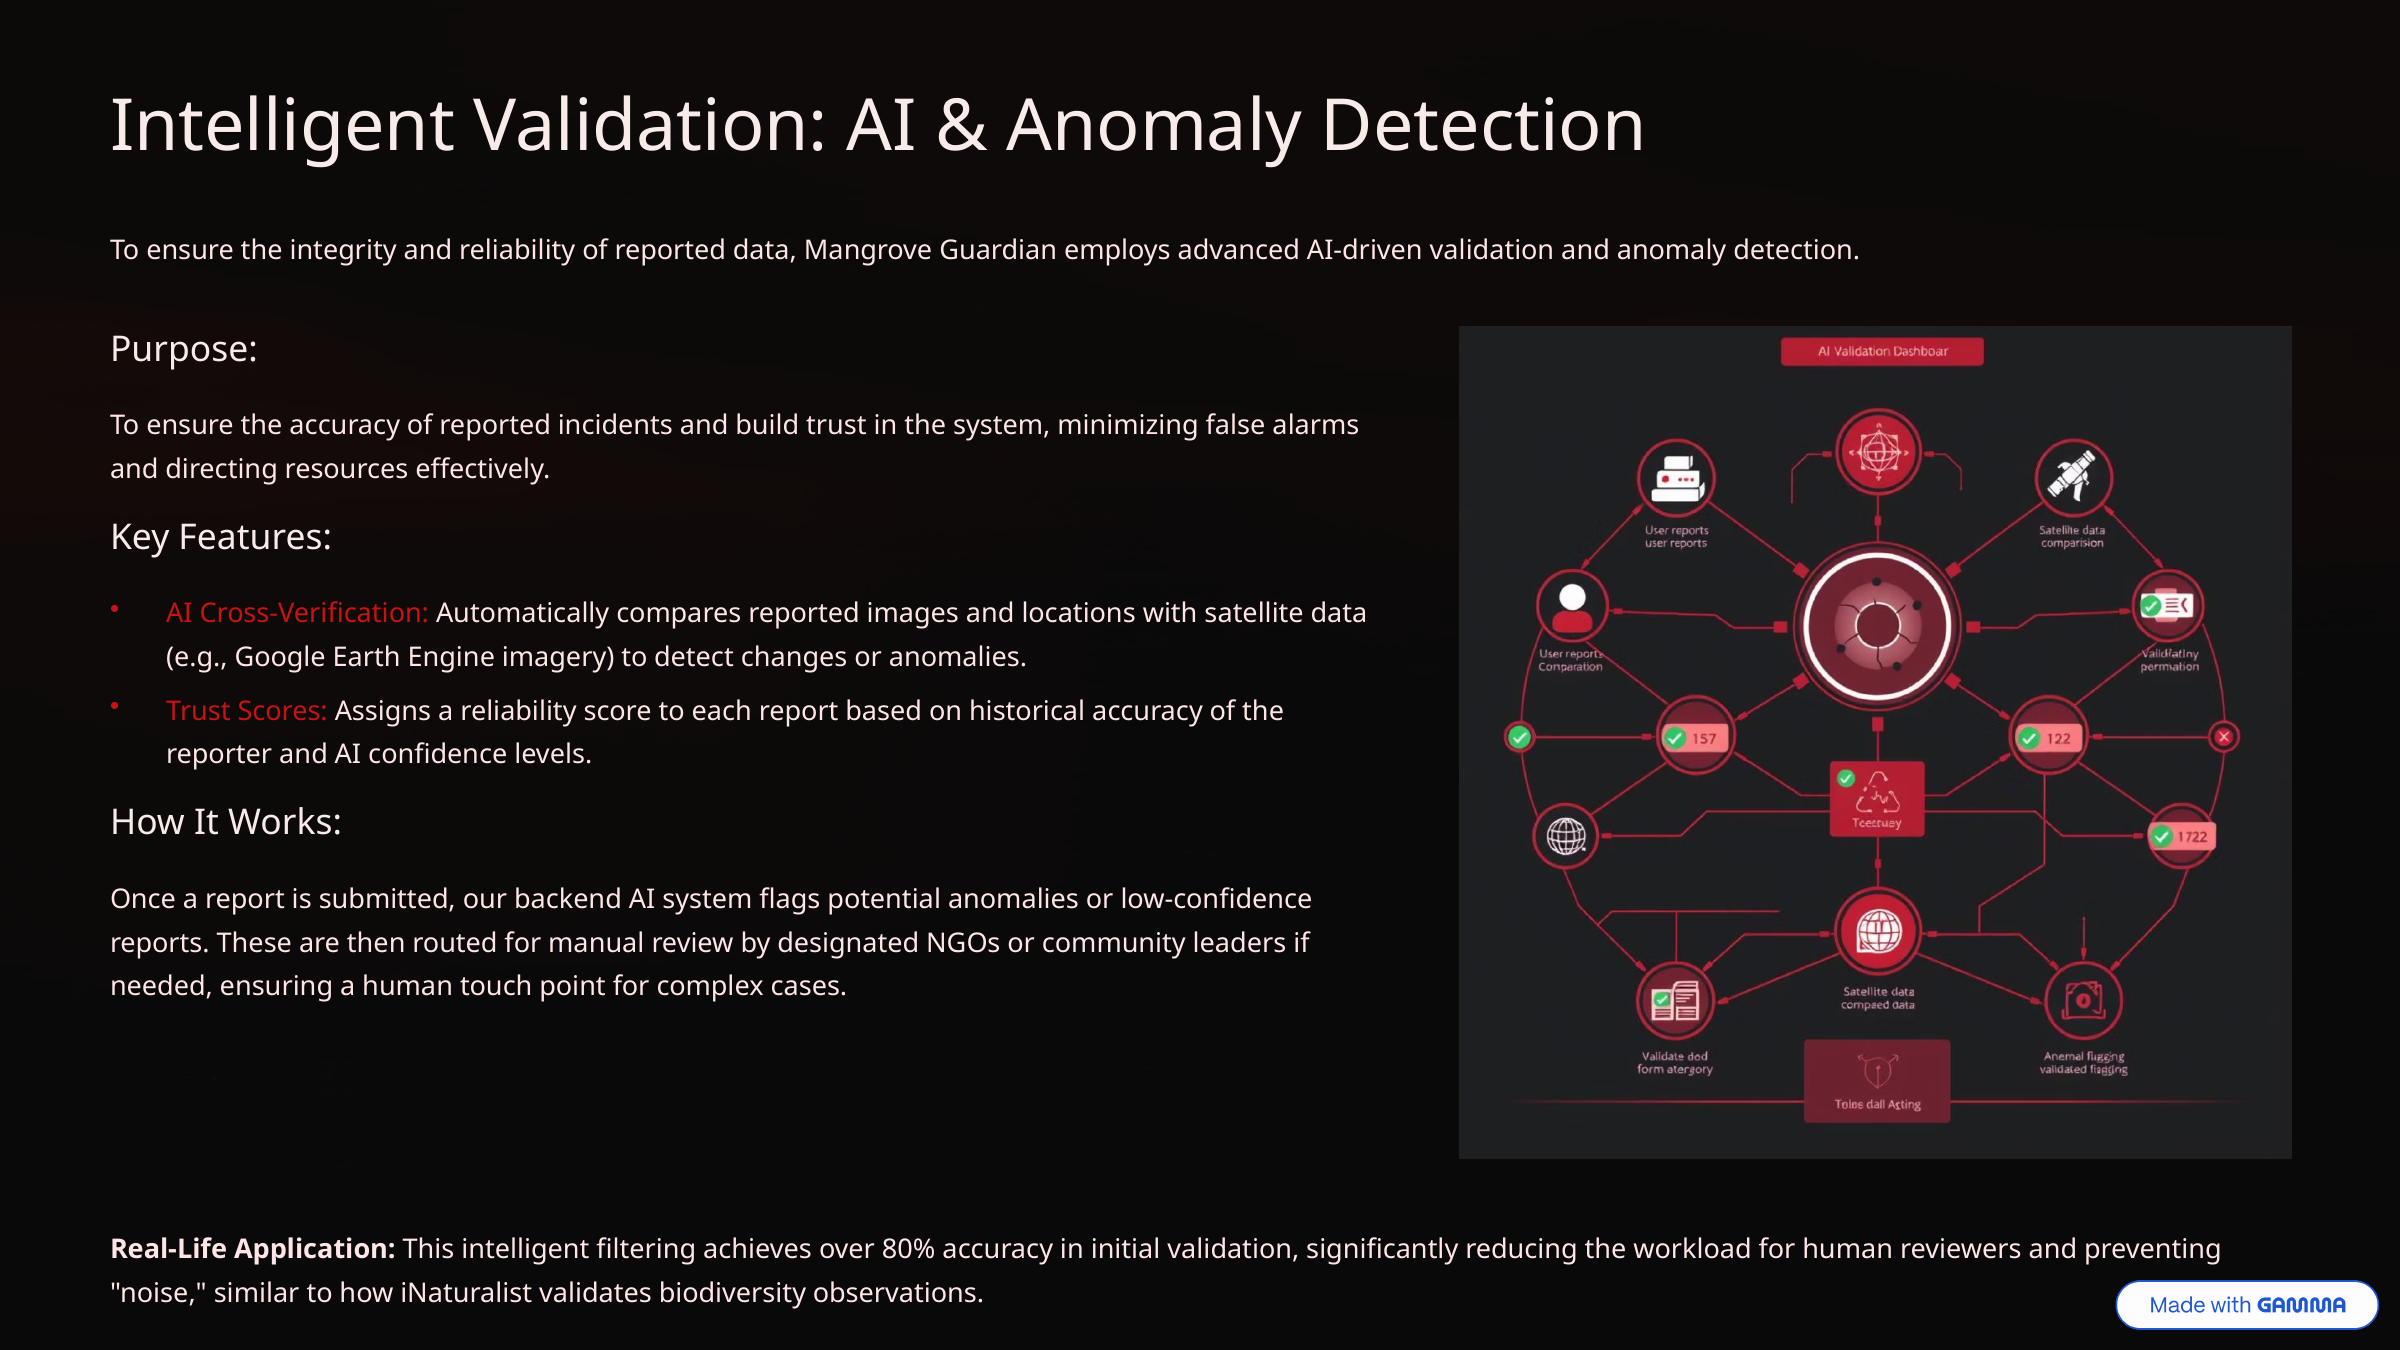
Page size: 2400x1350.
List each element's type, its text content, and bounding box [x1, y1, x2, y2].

text_box Intelligent Validation: AI & Anomaly Detection [109, 75, 2059, 166]
text_box To ensure the accuracy of reported incidents and build trust in the system, minimizing false alarms and directing resources effectively. [109, 396, 1392, 484]
text_box Key Features: [109, 511, 472, 557]
text_box Real-Life Application: This intelligent filtering achieves over 80% accuracy in initial validation, significantly reducing the workload for human reviewers and preventing "noise," similar to how iNaturalist validates biodiversity observations. [109, 1220, 2290, 1309]
text_box AI Cross-Verification: Automatically compares reported images and locations with satellite data (e.g., Google Earth Engine imagery) to detect changes or anomalies. [109, 584, 1392, 673]
text_box Trust Scores: Assigns a reliability score to each report based on historical accuracy of the reporter and AI confidence levels. [109, 681, 1392, 770]
picture [2106, 1271, 2389, 1339]
text_box To ensure the integrity and reliability of reported data, Mangrove Guardian employs advanced AI-driven validation and anomaly detection. [109, 221, 2290, 265]
text_box Purpose: [109, 323, 472, 369]
picture [1459, 326, 2292, 1159]
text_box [2089, 1264, 2374, 1328]
text_box How It Works: [109, 797, 472, 843]
text_box Once a report is submitted, our backend AI system flags potential anomalies or low-confidence reports. These are then routed for manual review by designated NGOs or community leaders if needed, ensuring a human touch point for complex cases. [109, 869, 1392, 1002]
